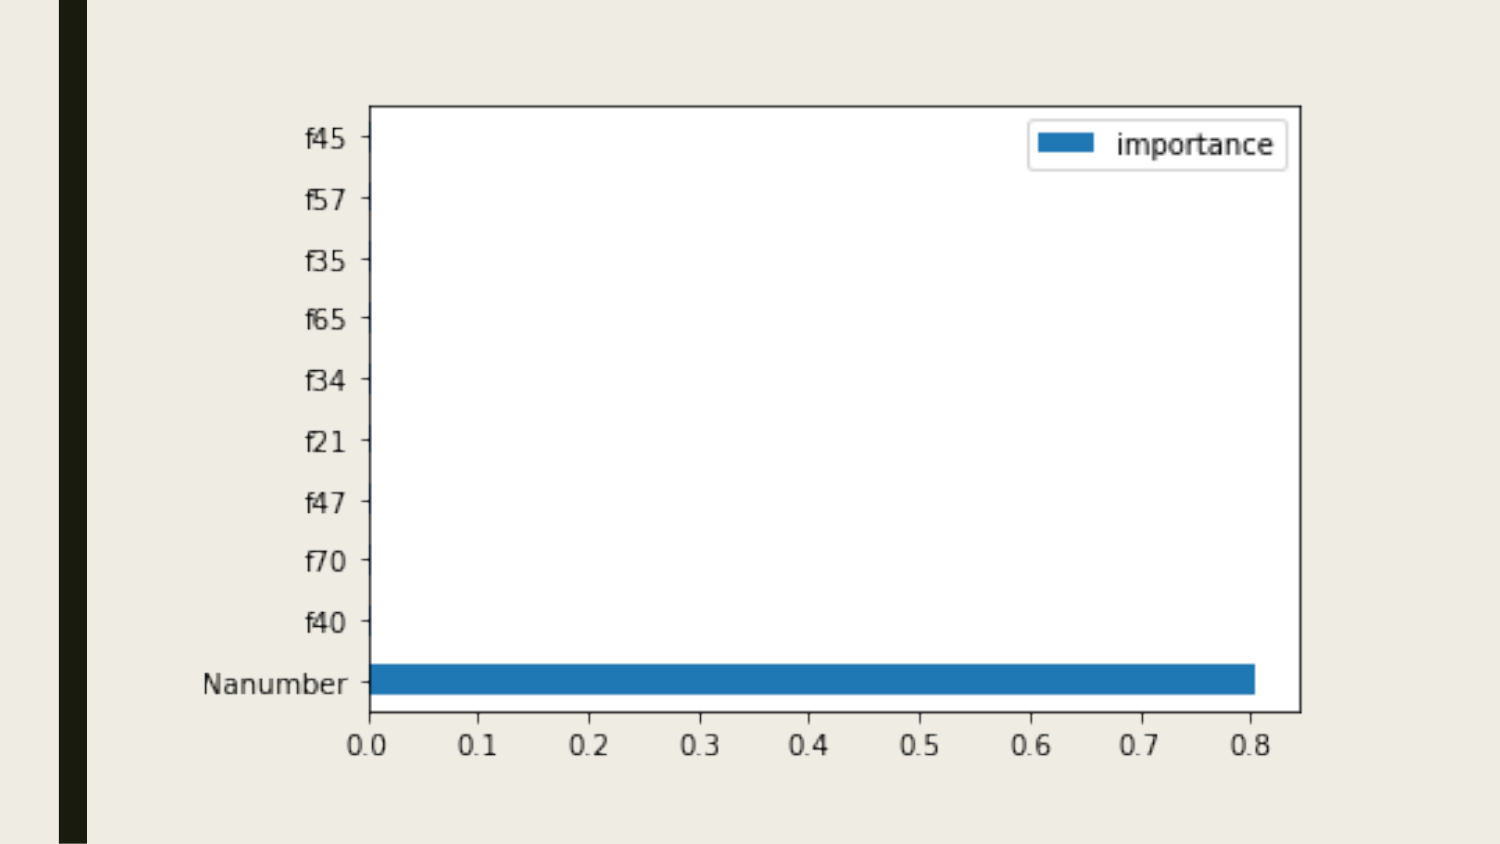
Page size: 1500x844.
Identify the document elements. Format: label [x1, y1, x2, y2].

picture [182, 88, 1317, 779]
